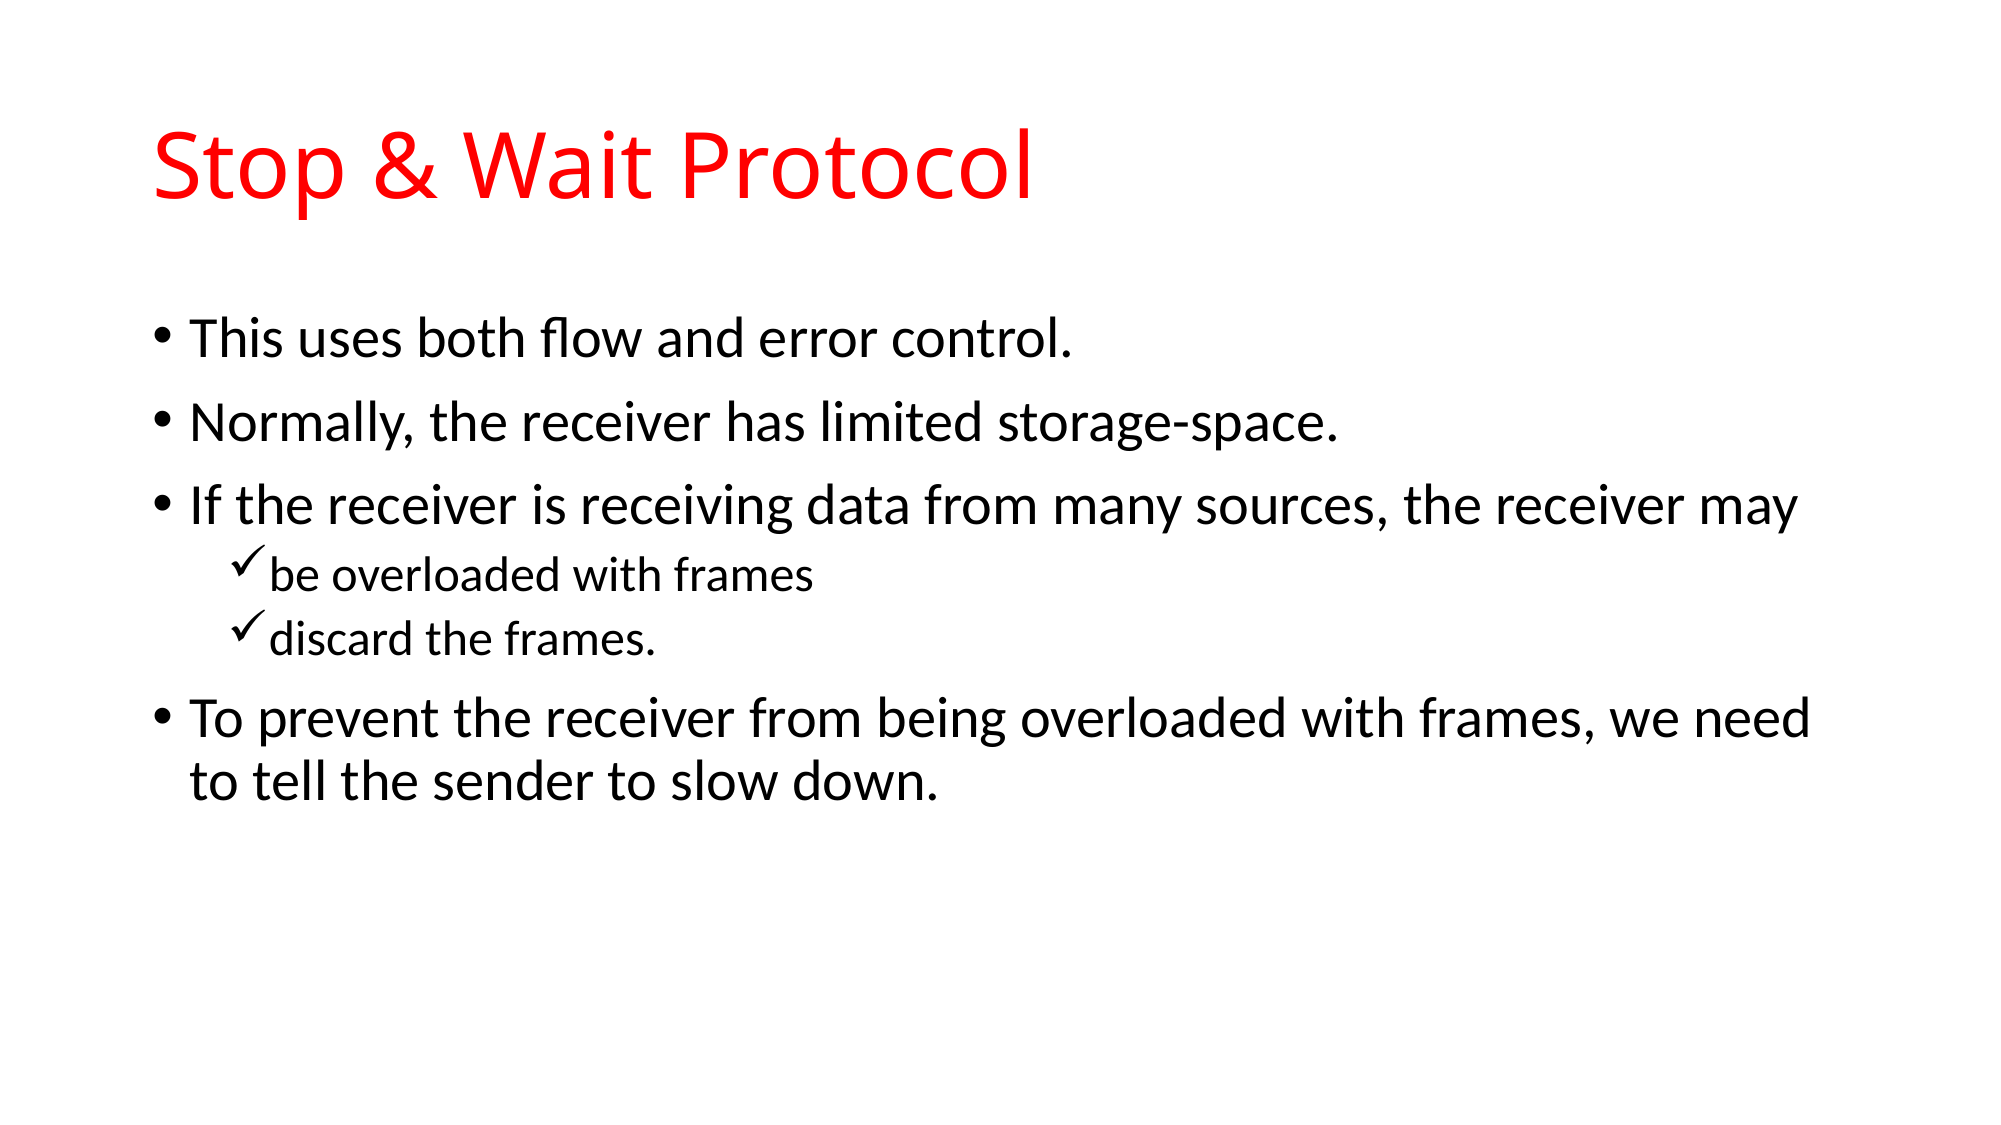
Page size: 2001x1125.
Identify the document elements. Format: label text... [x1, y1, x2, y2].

list This uses both flow and error control. Normally, the receiver has limited storage-space. If the receiver is receiving data from many sources, the receiver may be overloaded with frames discard the frames. To prevent the receiver from being overloaded with frames, we need to tell the sender to slow down. [137, 299, 1863, 1014]
title Stop & Wait Protocol [137, 59, 1863, 278]
